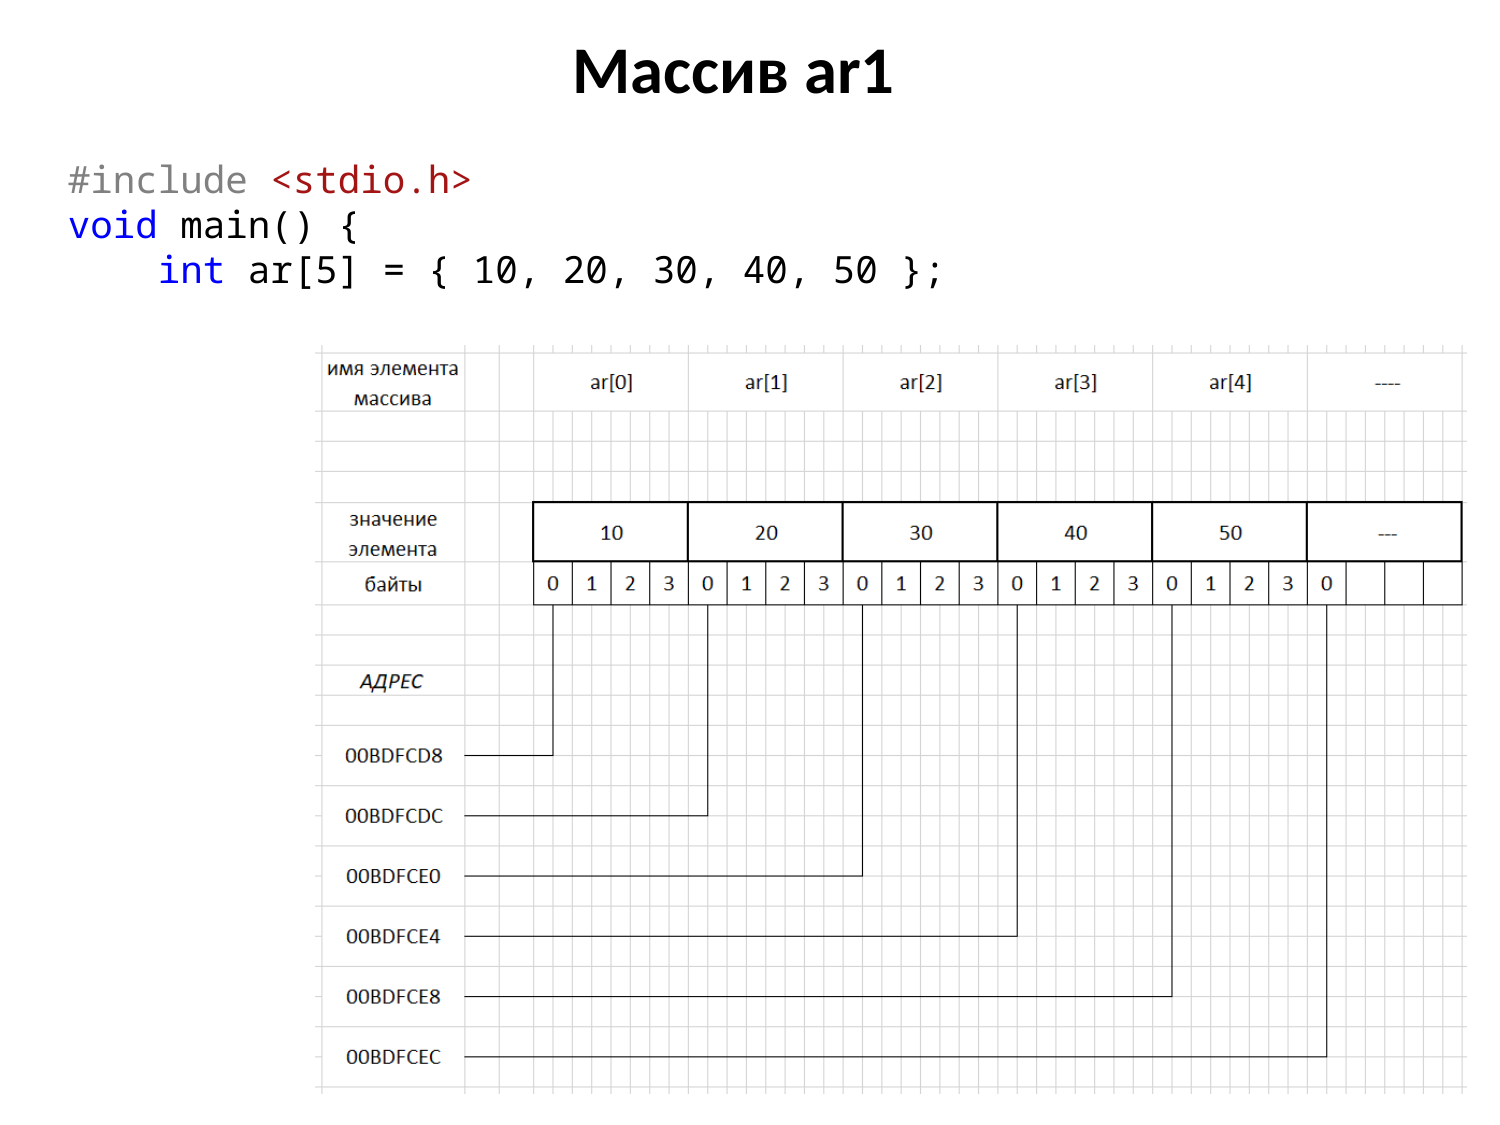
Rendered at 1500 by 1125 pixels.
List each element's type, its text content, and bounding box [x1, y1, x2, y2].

title Массив ar1 [0, 19, 1483, 114]
text_box #include <stdio.h> void main() { int ar[5] = { 10, 20, 30, 40, 50 }; [53, 148, 1471, 299]
picture [315, 345, 1468, 1094]
